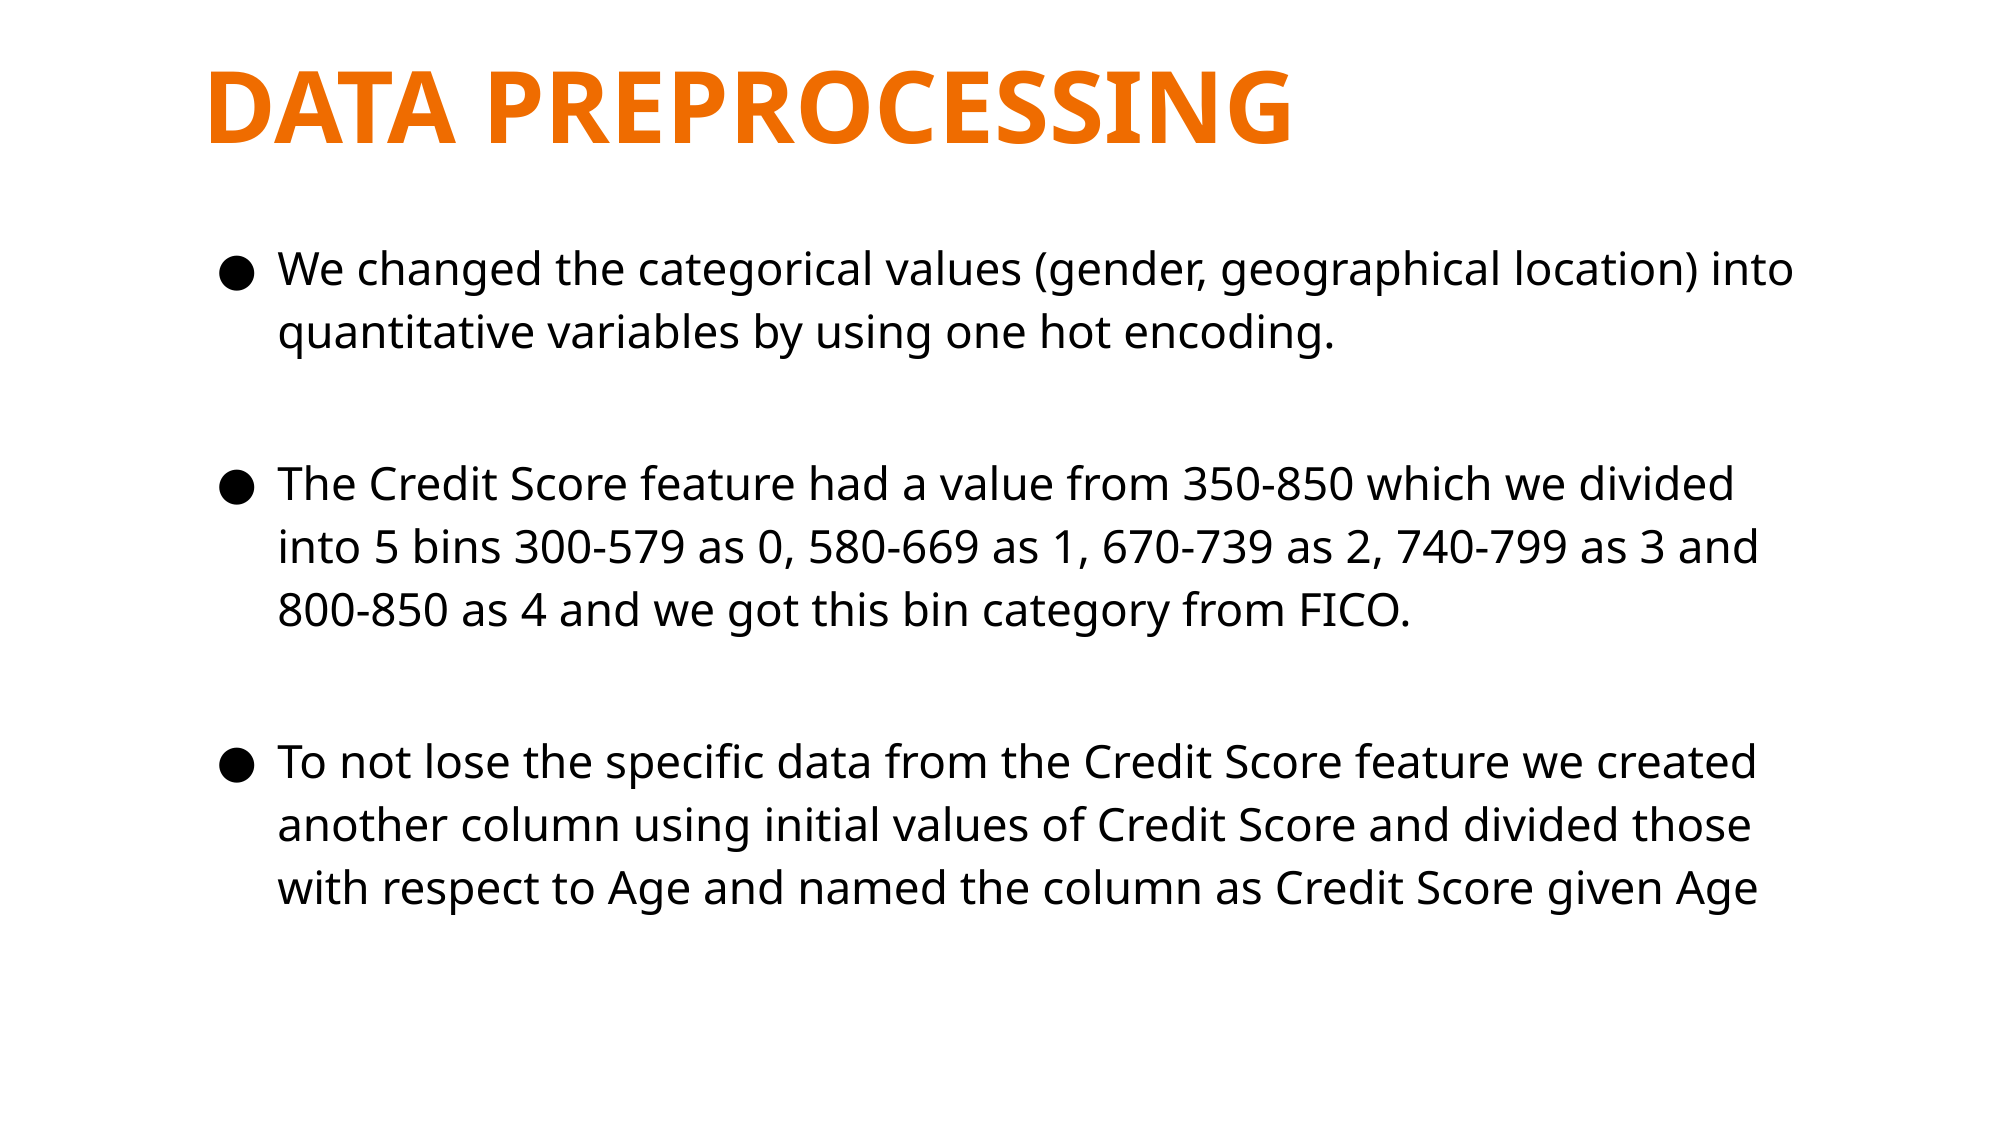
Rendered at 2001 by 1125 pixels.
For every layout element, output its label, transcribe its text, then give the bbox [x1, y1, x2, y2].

title DATA PREPROCESSING [187, 0, 1813, 260]
list We changed the categorical values (gender, geographical location) into quantitative variables by using one hot encoding. The Credit Score feature had a value from 350-850 which we divided into 5 bins 300-579 as 0, 580-669 as 1, 670-739 as 2, 740-799 as 3 and 800-850 as 4 and we got this bin category from FICO. To not lose the specific data from the Credit Score feature we created another column using initial values of Credit Score and divided those with respect to Age and named the column as Credit Score given Age [187, 275, 1813, 870]
